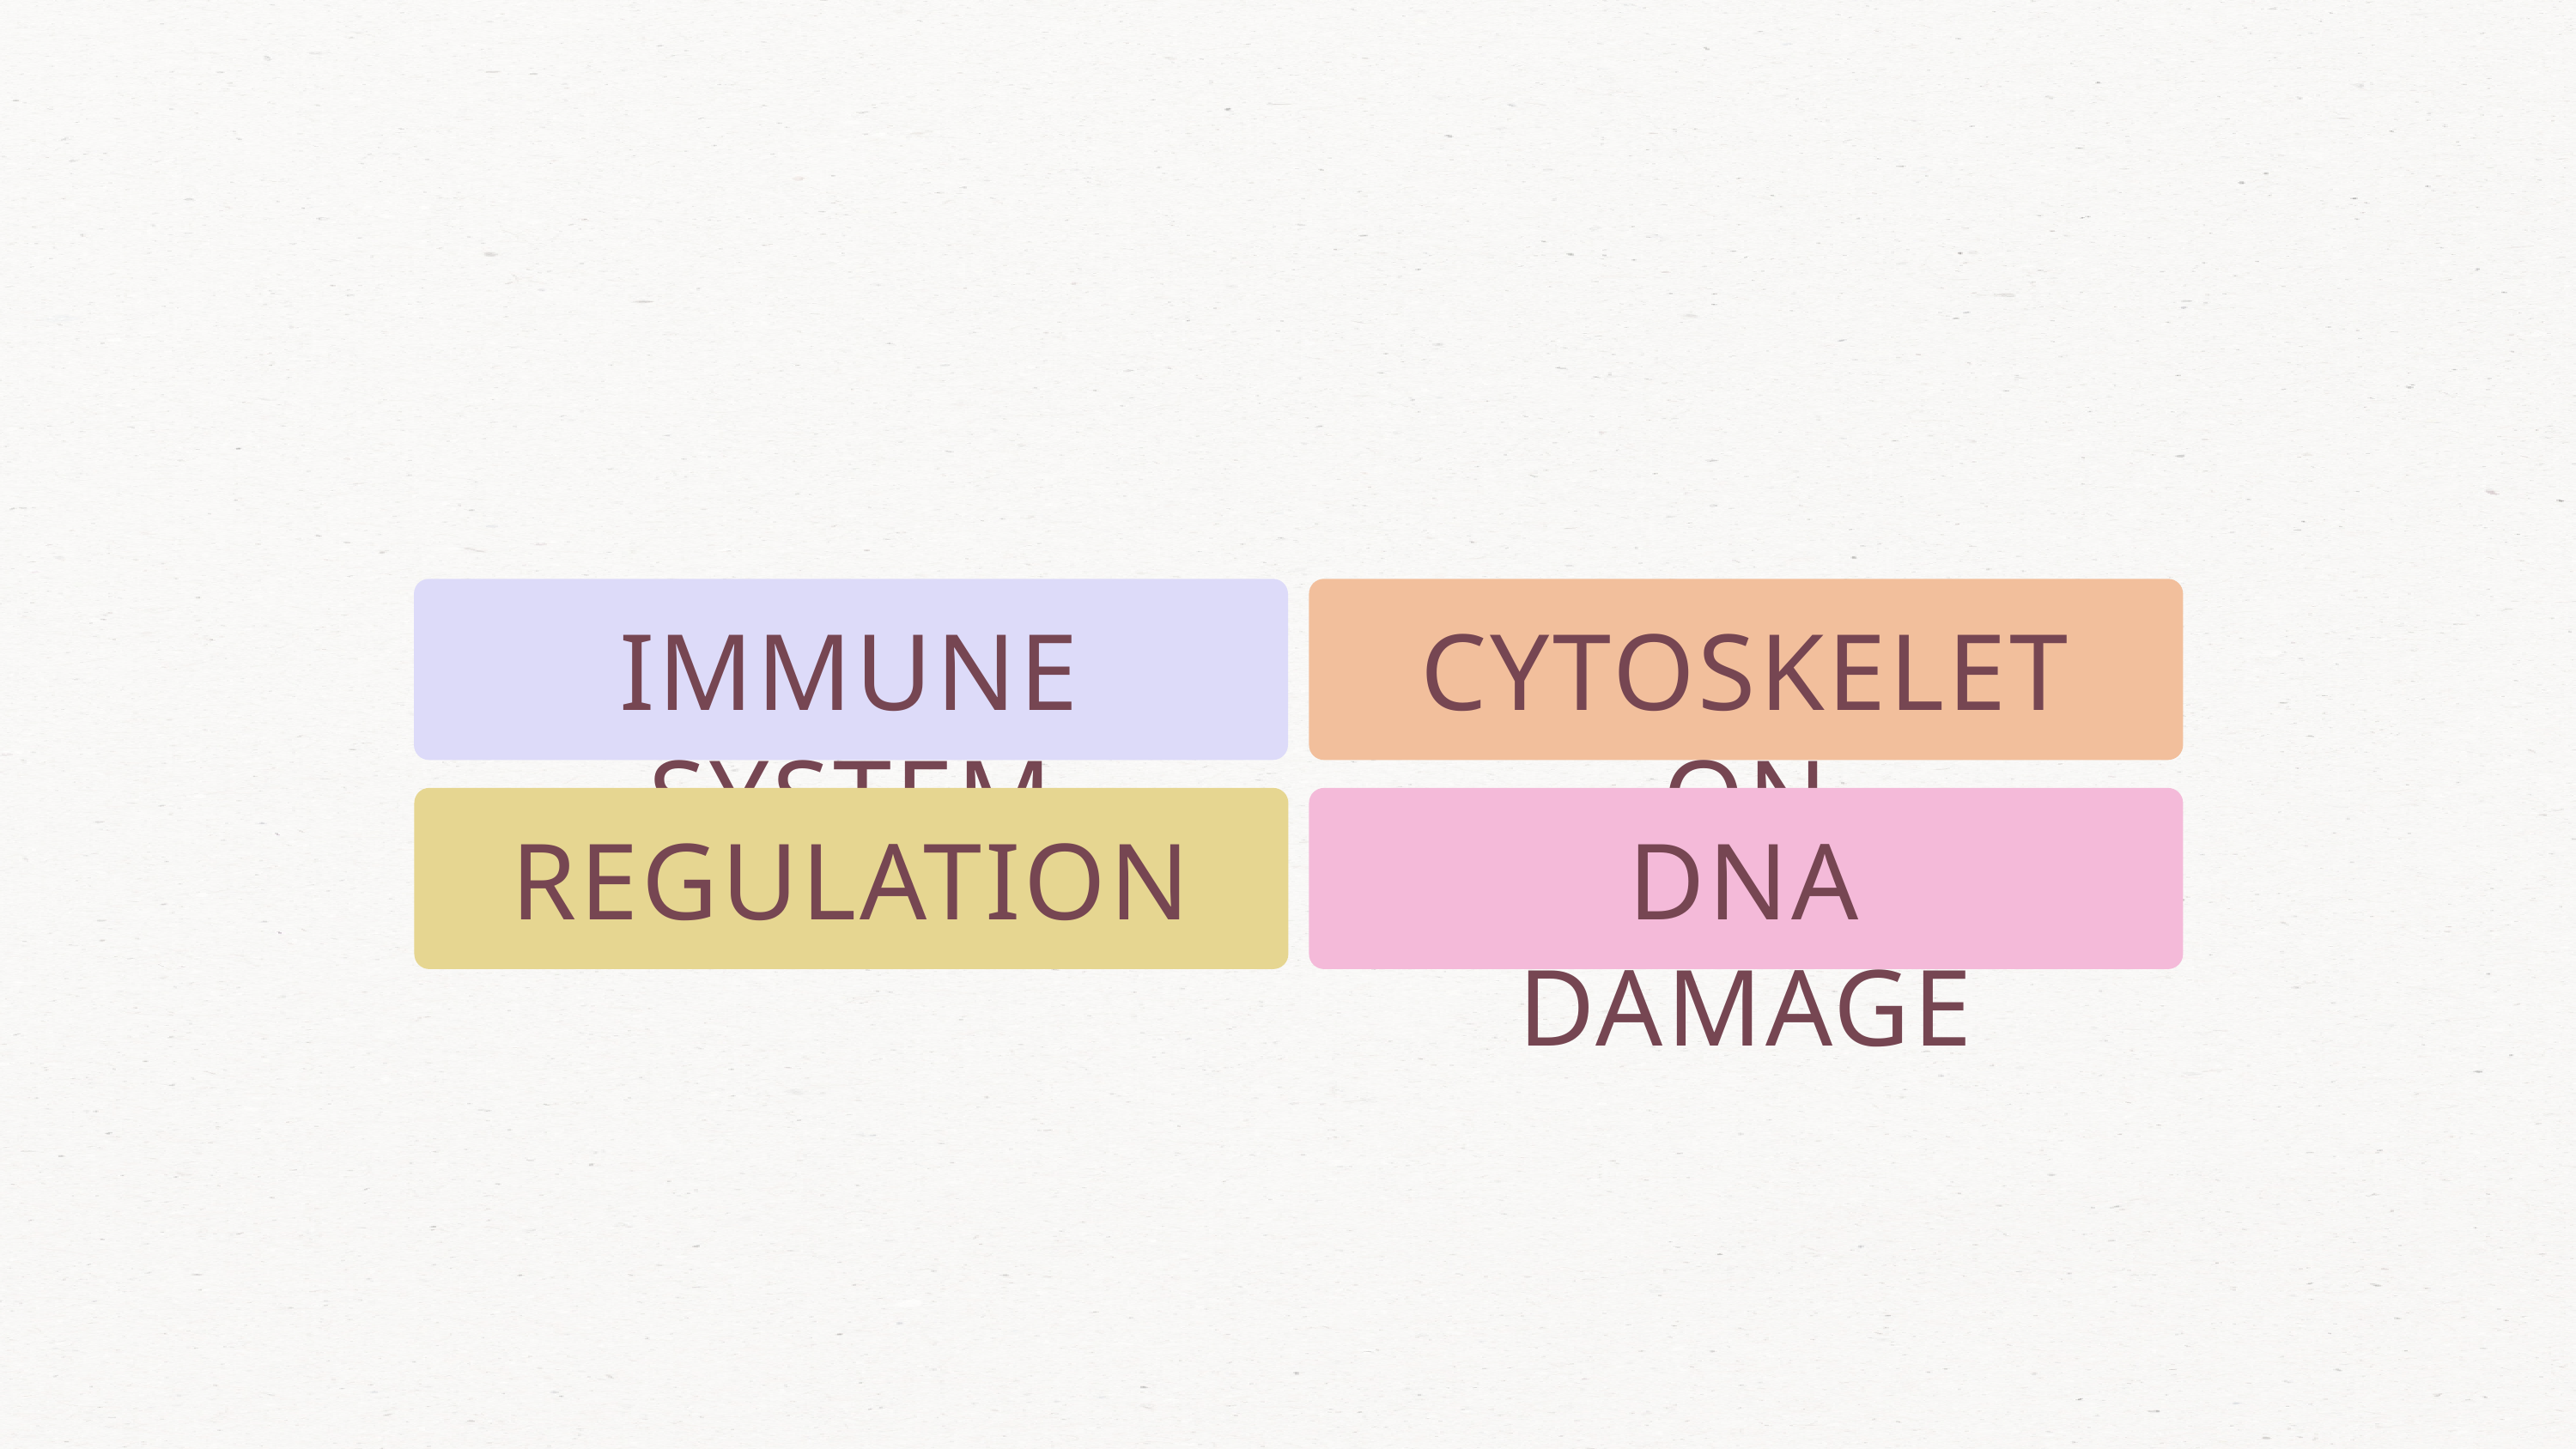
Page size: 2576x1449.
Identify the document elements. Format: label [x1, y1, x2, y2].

text_box [414, 787, 1289, 970]
text_box [1309, 579, 2184, 761]
text_box [0, 0, 2576, 1449]
text_box [413, 579, 1289, 761]
text_box [1309, 787, 2184, 970]
